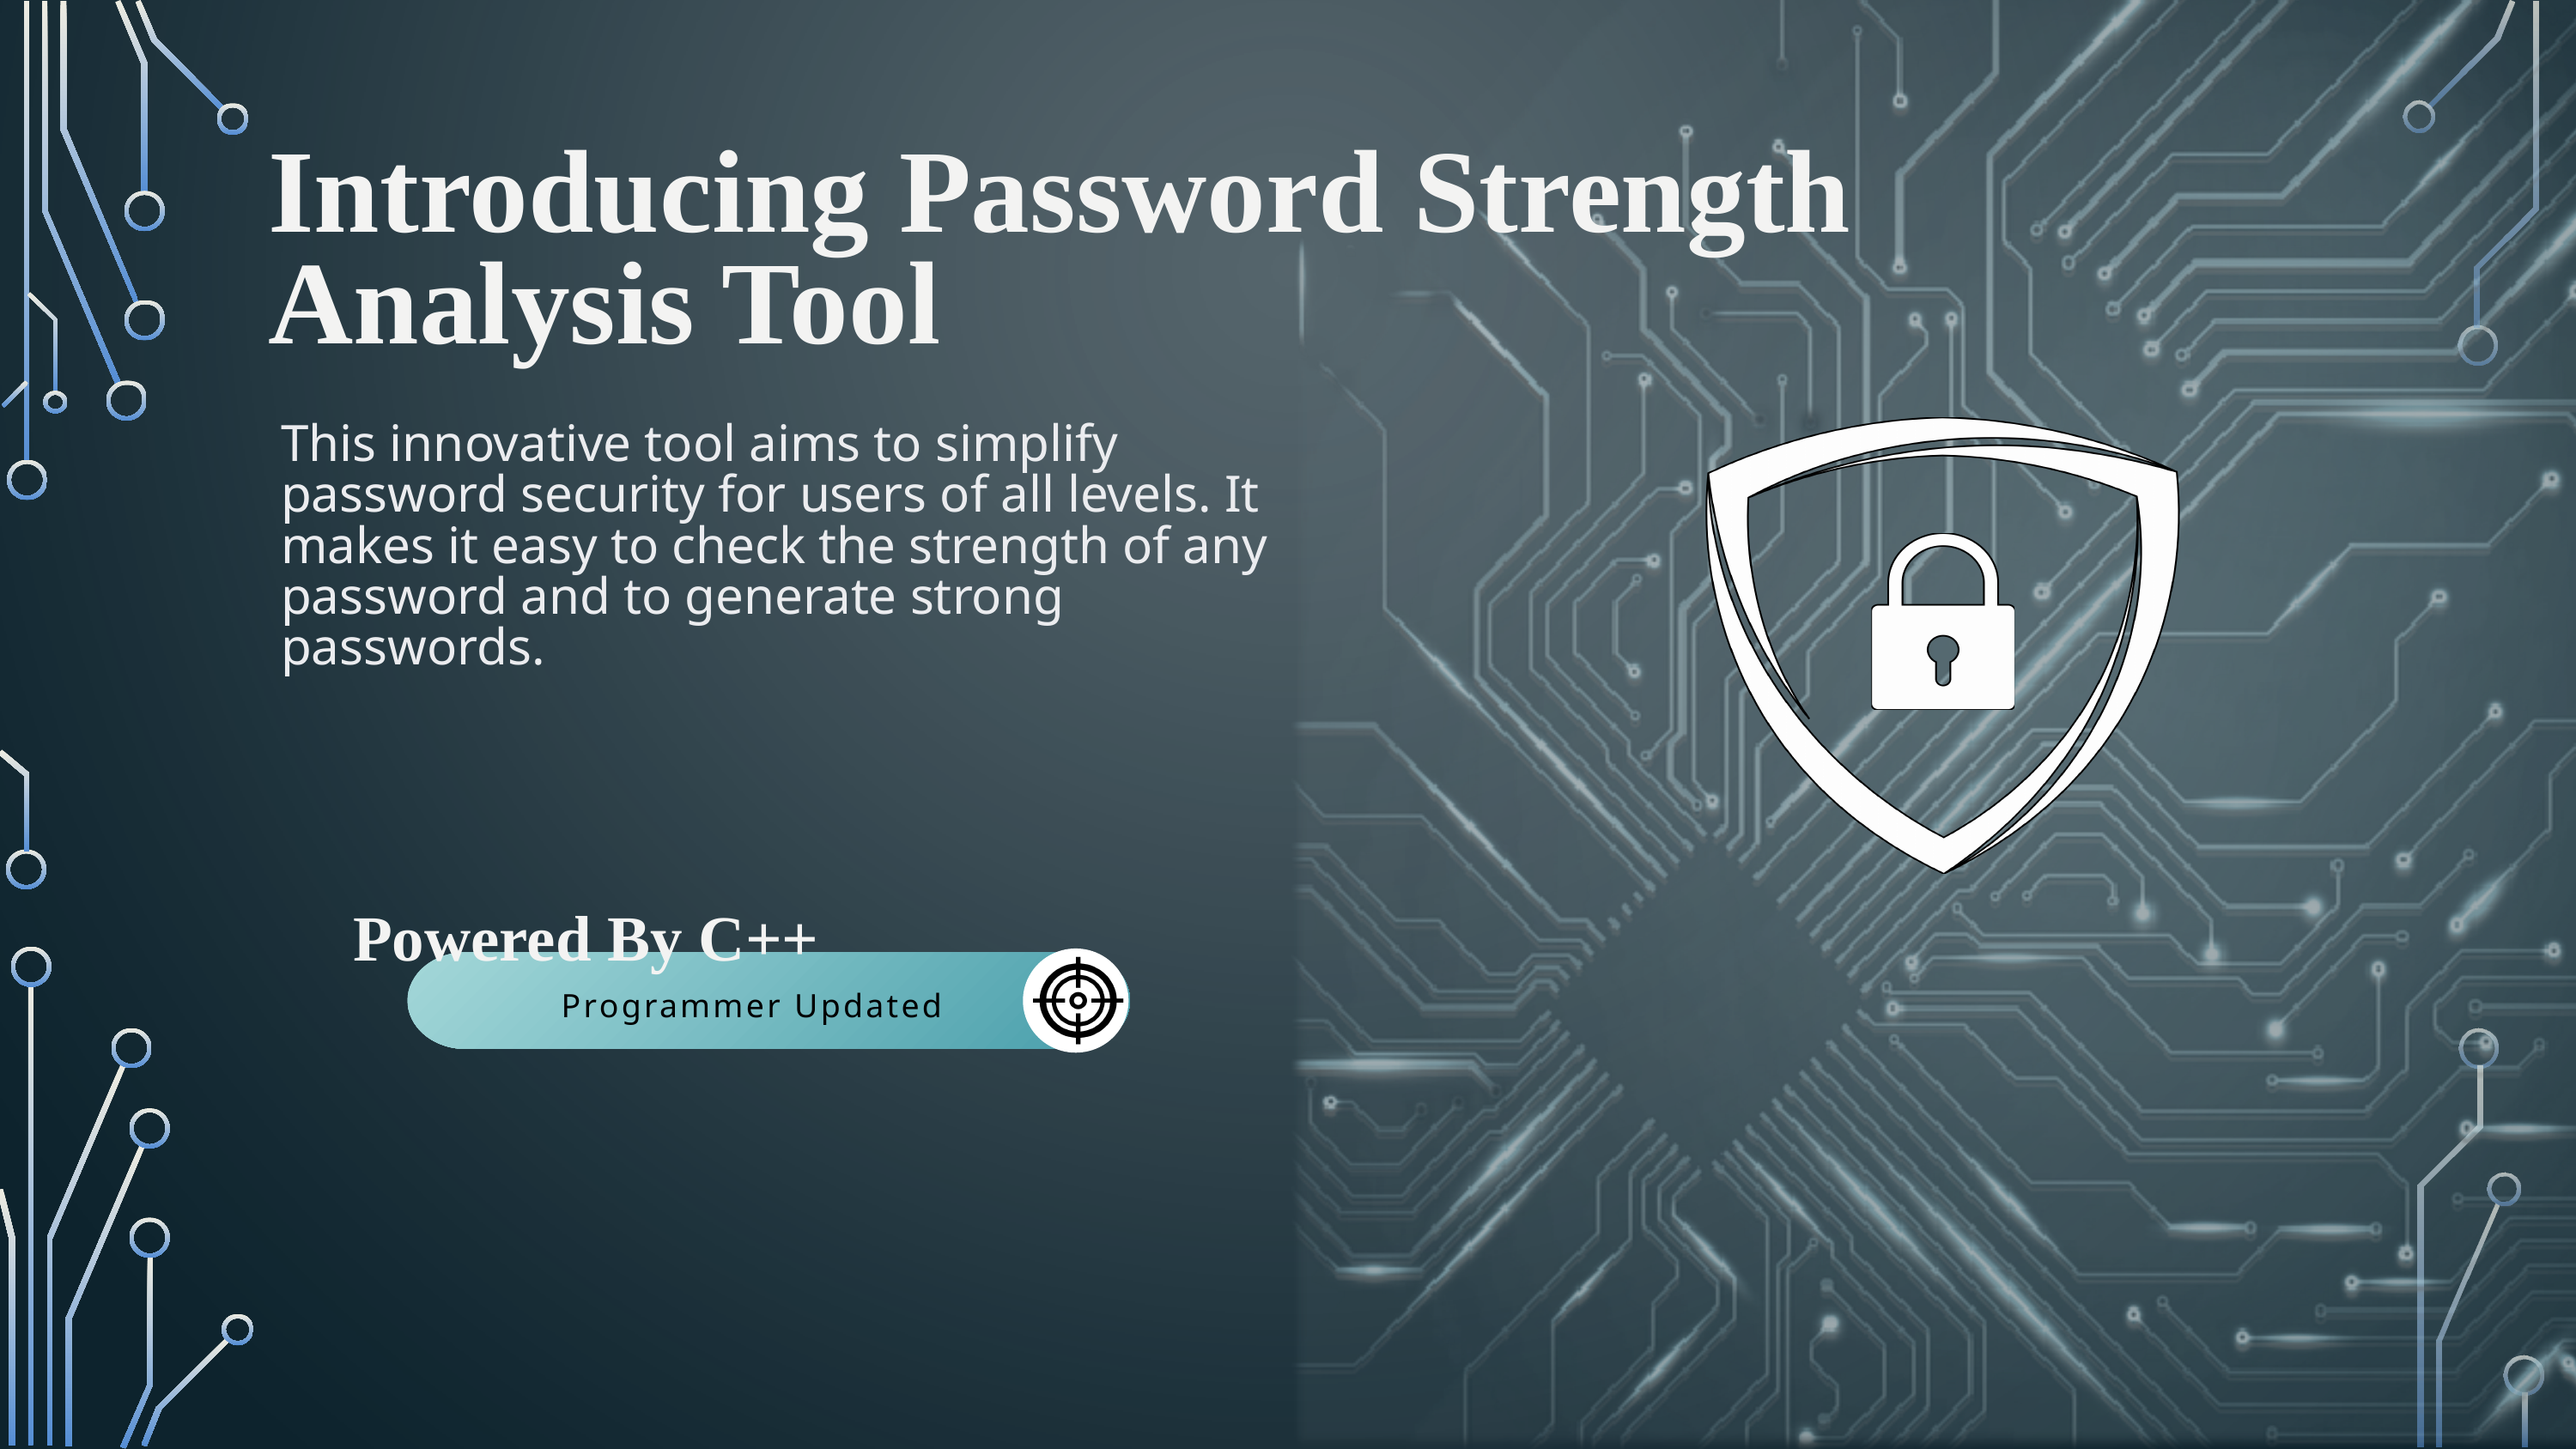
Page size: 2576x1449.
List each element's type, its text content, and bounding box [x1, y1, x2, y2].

text_box Powered By C++ [182, 767, 990, 949]
text_box This innovative tool aims to simplify password security for users of all levels. It makes it easy to check the strength of any password and to generate strong passwords. [268, 414, 1334, 682]
text_box Introducing Password Strength Analysis Tool [268, 144, 1992, 367]
text_box [1305, 0, 2576, 1434]
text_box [1695, 417, 2190, 874]
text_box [106, 949, 1397, 1052]
